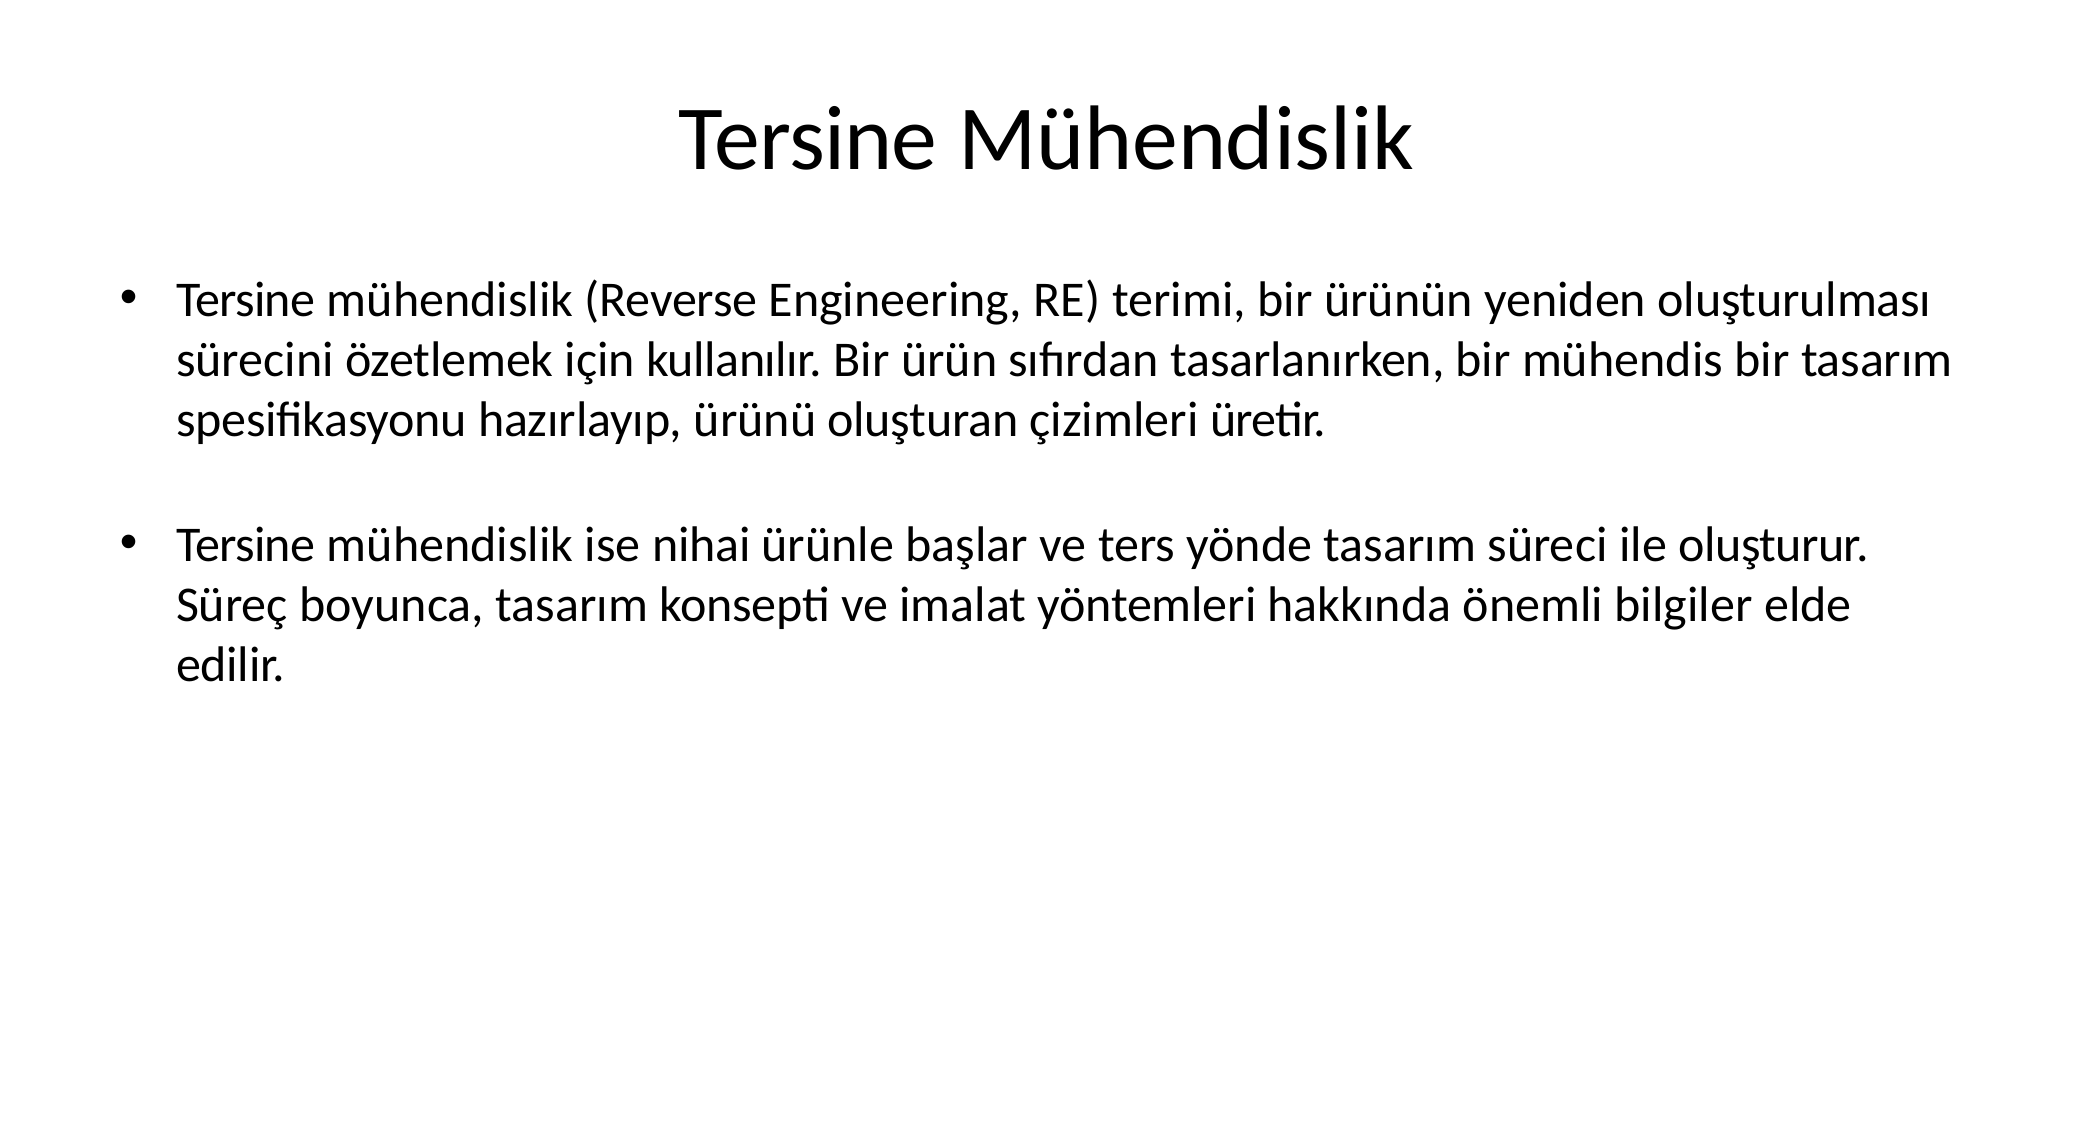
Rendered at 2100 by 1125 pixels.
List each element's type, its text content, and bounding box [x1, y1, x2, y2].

text_box Tersine mühendislik (Reverse Engineering, RE) terimi, bir ürünün yeniden oluşturulması sürecini özetlemek için kullanılır. Bir ürün sıfırdan tasarlanırken, bir mühendis bir tasarım spesifikasyonu hazırlayıp, ürünü oluşturan çizimleri üretir. Tersine mühendislik ise nihai ürünle başlar ve ters yönde tasarım süreci ile oluşturur. Süreç boyunca, tasarım konsepti ve imalat yöntemleri hakkında önemli bilgiler elde edilir. [117, 264, 1965, 691]
title Tersine Mühendislik [367, 13, 1733, 264]
